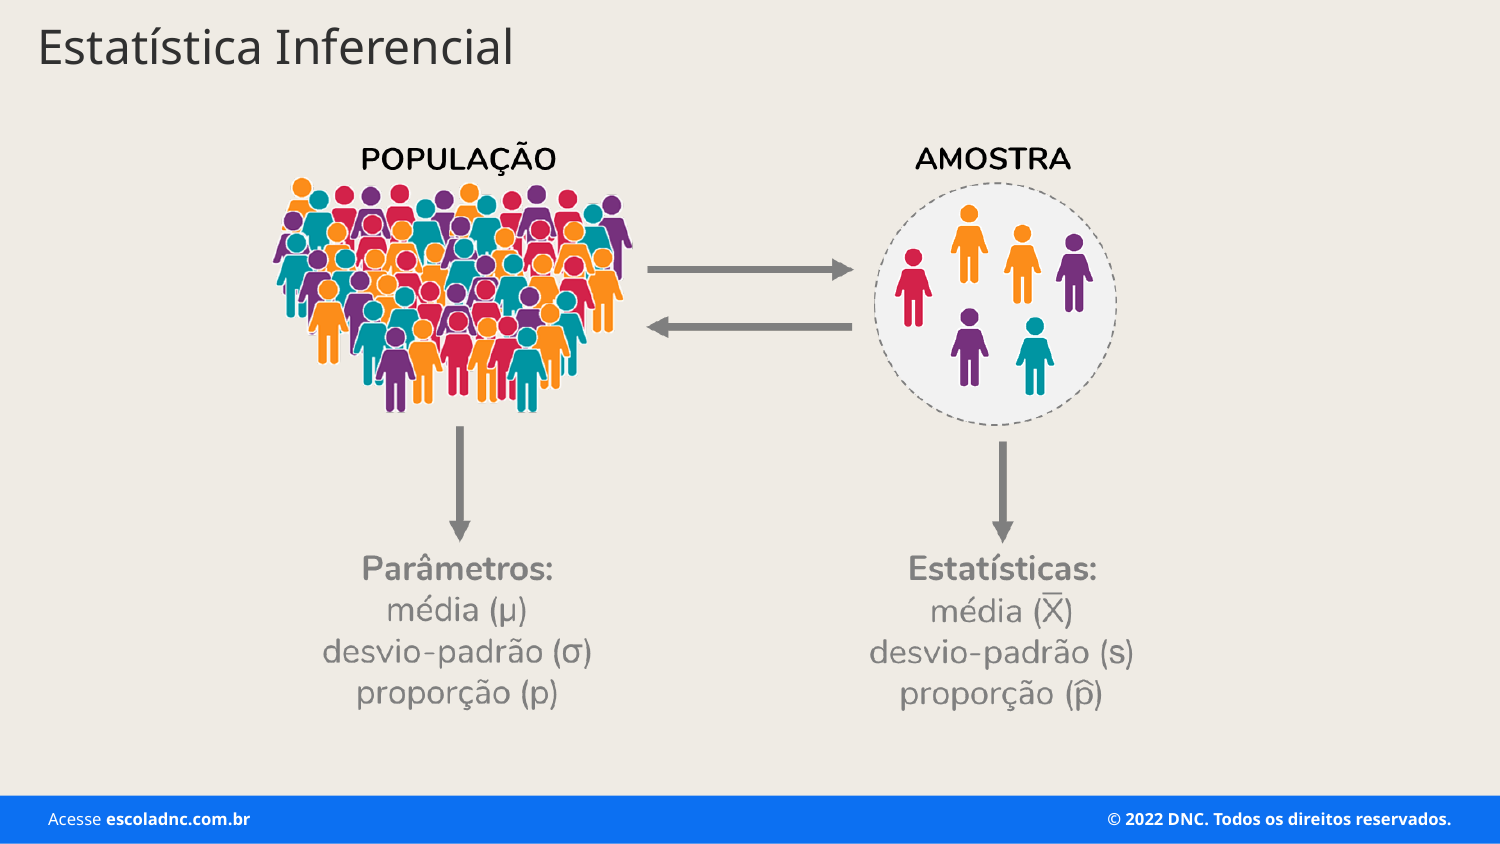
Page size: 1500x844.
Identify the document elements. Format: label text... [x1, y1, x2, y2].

picture [272, 131, 1166, 736]
title Estatística Inferencial [26, 11, 695, 82]
